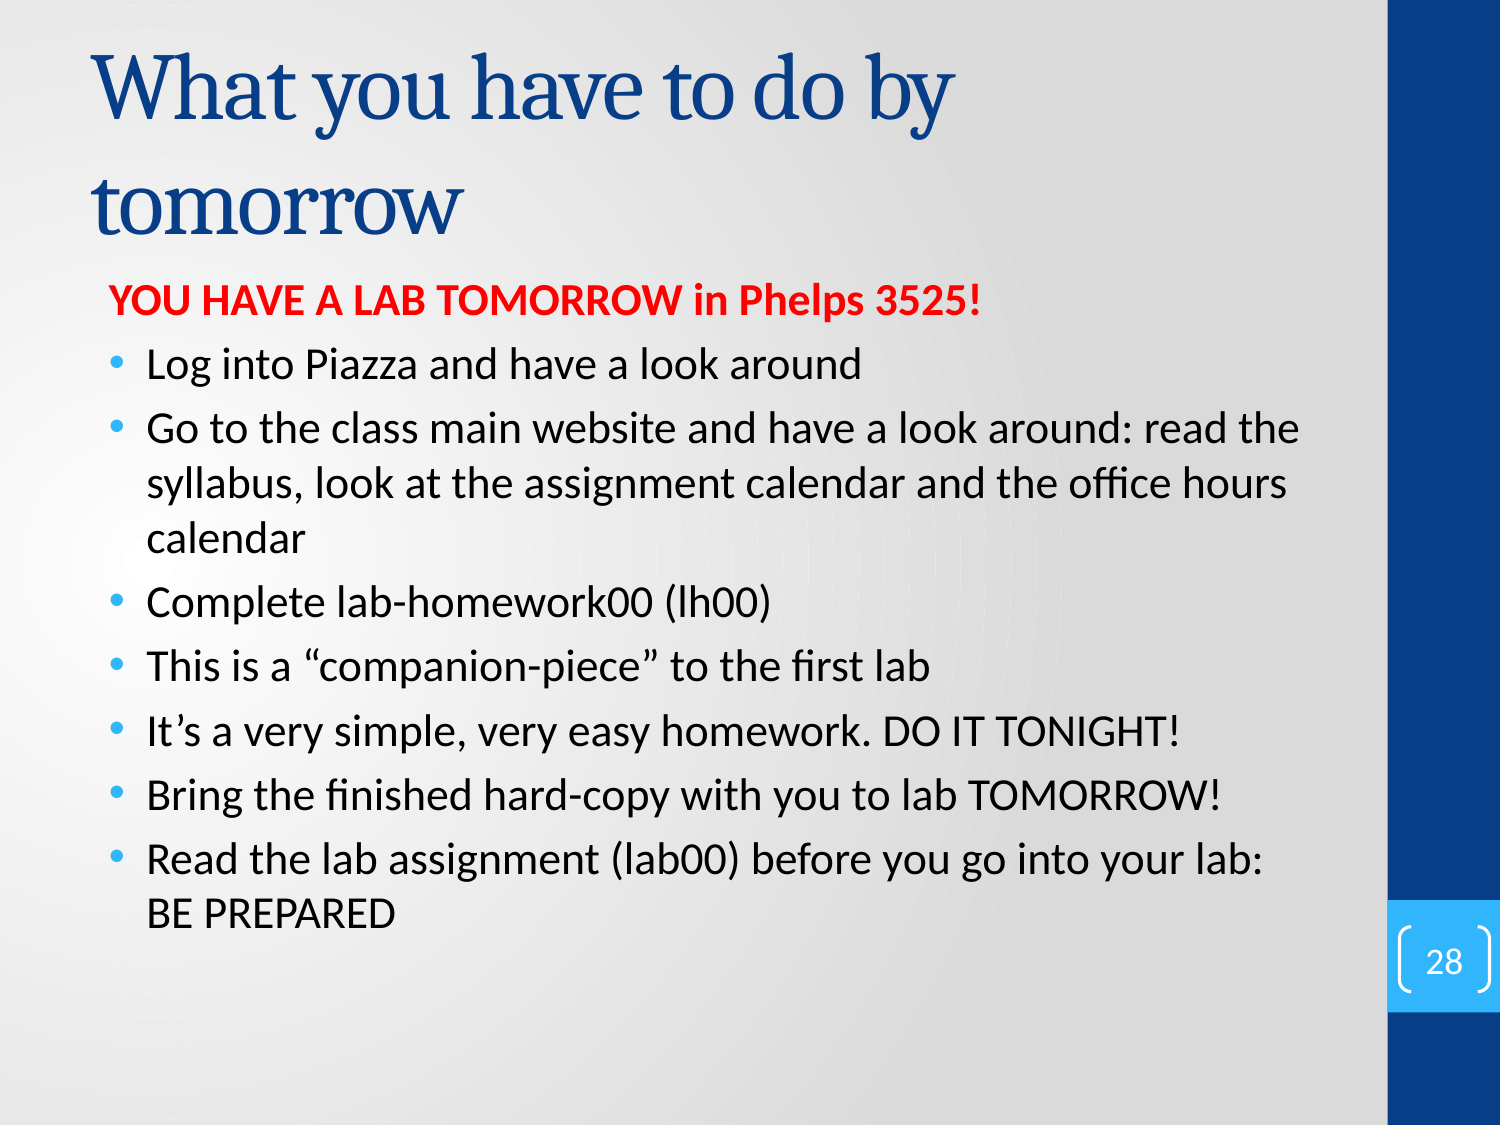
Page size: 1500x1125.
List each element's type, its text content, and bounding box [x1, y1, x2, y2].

slide_number 28 [1397, 925, 1492, 994]
title What you have to do by tomorrow [75, 45, 1325, 233]
list YOU HAVE A LAB TOMORROW in Phelps 3525! Log into Piazza and have a look around Go to the class main website and have a look around: read the syllabus, look at the assignment calendar and the office hours calendar Complete lab-homework00 (lh00) This is a “companion-piece” to the first lab It’s a very simple, very easy homework. DO IT TONIGHT! Bring the finished hard-copy with you to lab TOMORROW! Read the lab assignment (lab00) before you go into your lab: BE PREPARED [75, 262, 1325, 1050]
